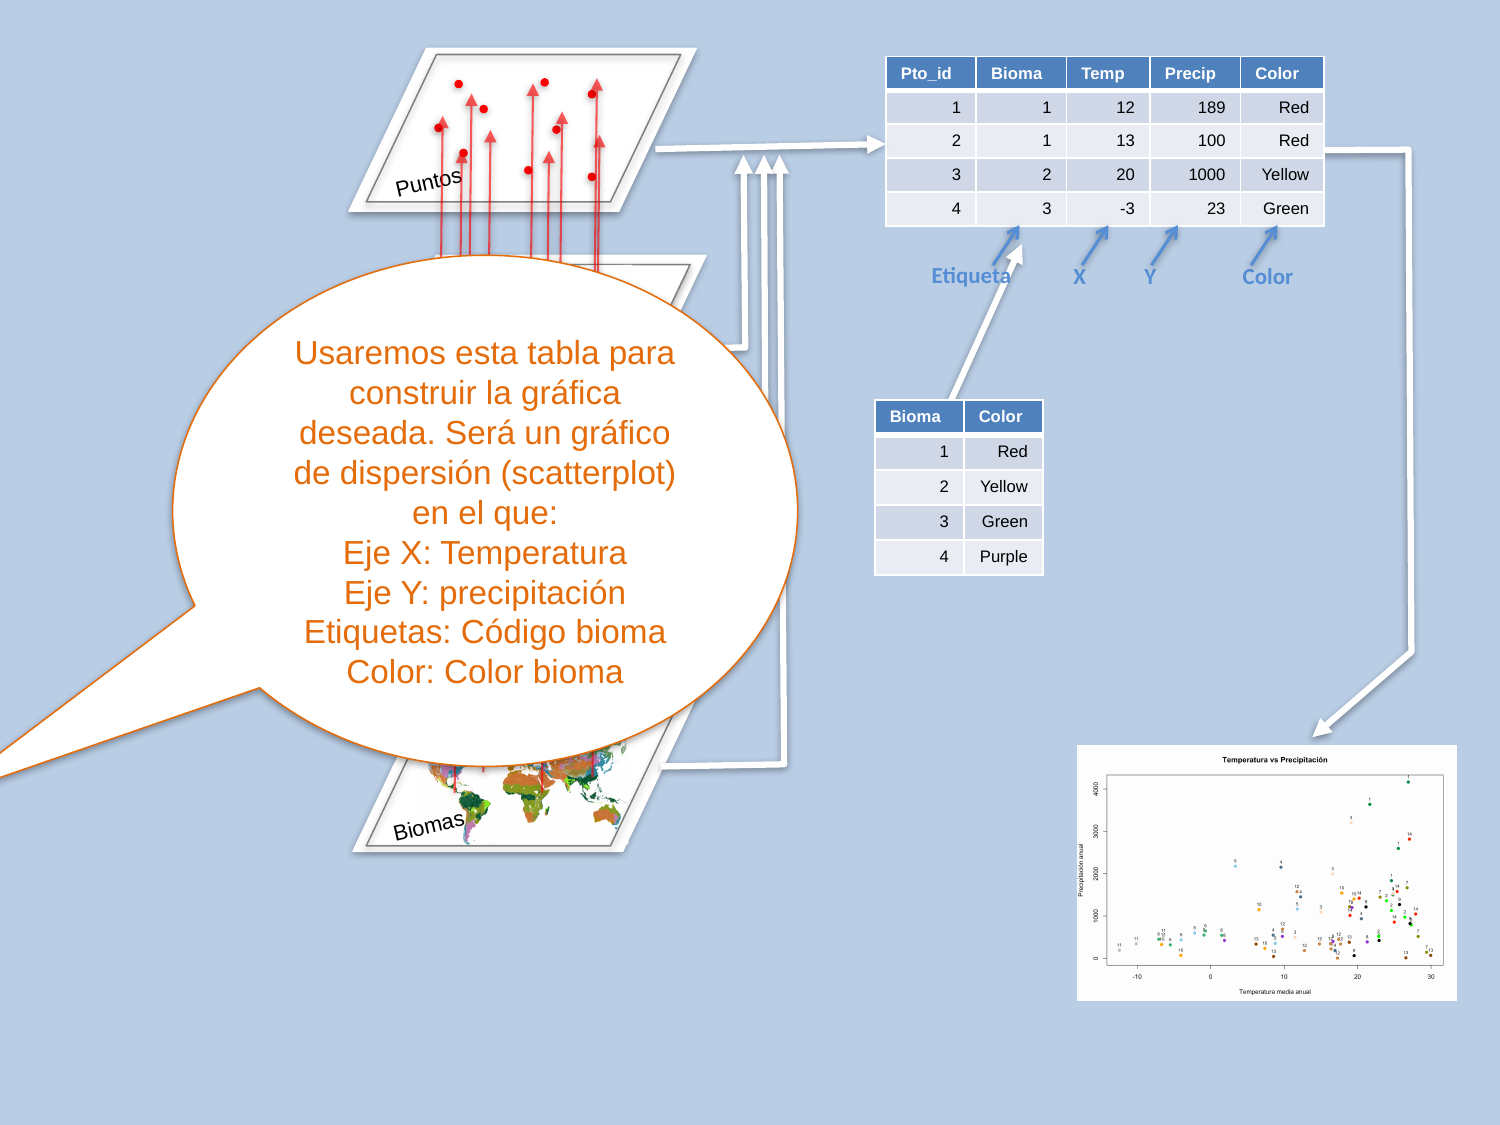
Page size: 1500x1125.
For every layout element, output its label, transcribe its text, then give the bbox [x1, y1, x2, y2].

table_cell 100 [1151, 125, 1240, 157]
table_cell 3 [977, 193, 1066, 223]
table_cell 189 [1151, 93, 1240, 123]
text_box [435, 77, 600, 794]
table_cell Green [1241, 193, 1323, 225]
table_cell 12 [1067, 93, 1149, 123]
table_cell -3 [1067, 193, 1149, 223]
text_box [604, 475, 649, 640]
table_cell 1 [977, 125, 1066, 157]
table_cell Red [1241, 125, 1323, 157]
table_header Temp [1067, 57, 1149, 88]
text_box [950, 307, 1023, 403]
table_cell 3 [891, 159, 975, 191]
table_cell 2 [887, 125, 975, 157]
table_header Bioma [977, 57, 1066, 88]
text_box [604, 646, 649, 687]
table_cell 2 [891, 471, 963, 504]
table_cell 1 [887, 93, 975, 123]
table_cell Yellow [1241, 159, 1323, 191]
table_cell Red [965, 438, 1042, 469]
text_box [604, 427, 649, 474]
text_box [348, 48, 697, 212]
table_header Bioma [891, 401, 963, 432]
table_header Pto_id [887, 57, 975, 88]
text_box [356, 255, 430, 419]
text_box [1289, 147, 1414, 738]
picture [1076, 744, 1458, 1002]
table_cell 1 [891, 438, 963, 469]
table_cell 1000 [1151, 159, 1240, 191]
table_cell 13 [1067, 125, 1149, 157]
table_header Color [965, 401, 1042, 432]
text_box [654, 143, 887, 767]
table_cell 3 [891, 506, 963, 539]
table_cell Purple [965, 541, 1042, 574]
table_cell 4 [891, 193, 975, 225]
table_header Precip [1151, 57, 1240, 88]
text_box Usaremos esta tabla para construir la gráfica deseada. Será un gráfico de dispersión (scatterplot) en el que: Eje X: Temperatura Eje Y: precipitación Etiquetas: Código bioma Color: Color bioma [0, 279, 430, 779]
table_cell Red [1241, 93, 1323, 123]
table_cell 20 [1067, 159, 1149, 191]
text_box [358, 475, 430, 640]
table_header Color [1241, 57, 1323, 88]
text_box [352, 688, 701, 852]
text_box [604, 255, 649, 419]
table_cell 23 [1151, 193, 1240, 223]
table_cell 4 [891, 541, 963, 574]
table_cell Yellow [965, 471, 1042, 504]
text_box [915, 224, 1310, 298]
table_cell 2 [977, 159, 1066, 191]
table_cell 1 [977, 93, 1066, 123]
table_cell Green [965, 506, 1042, 539]
